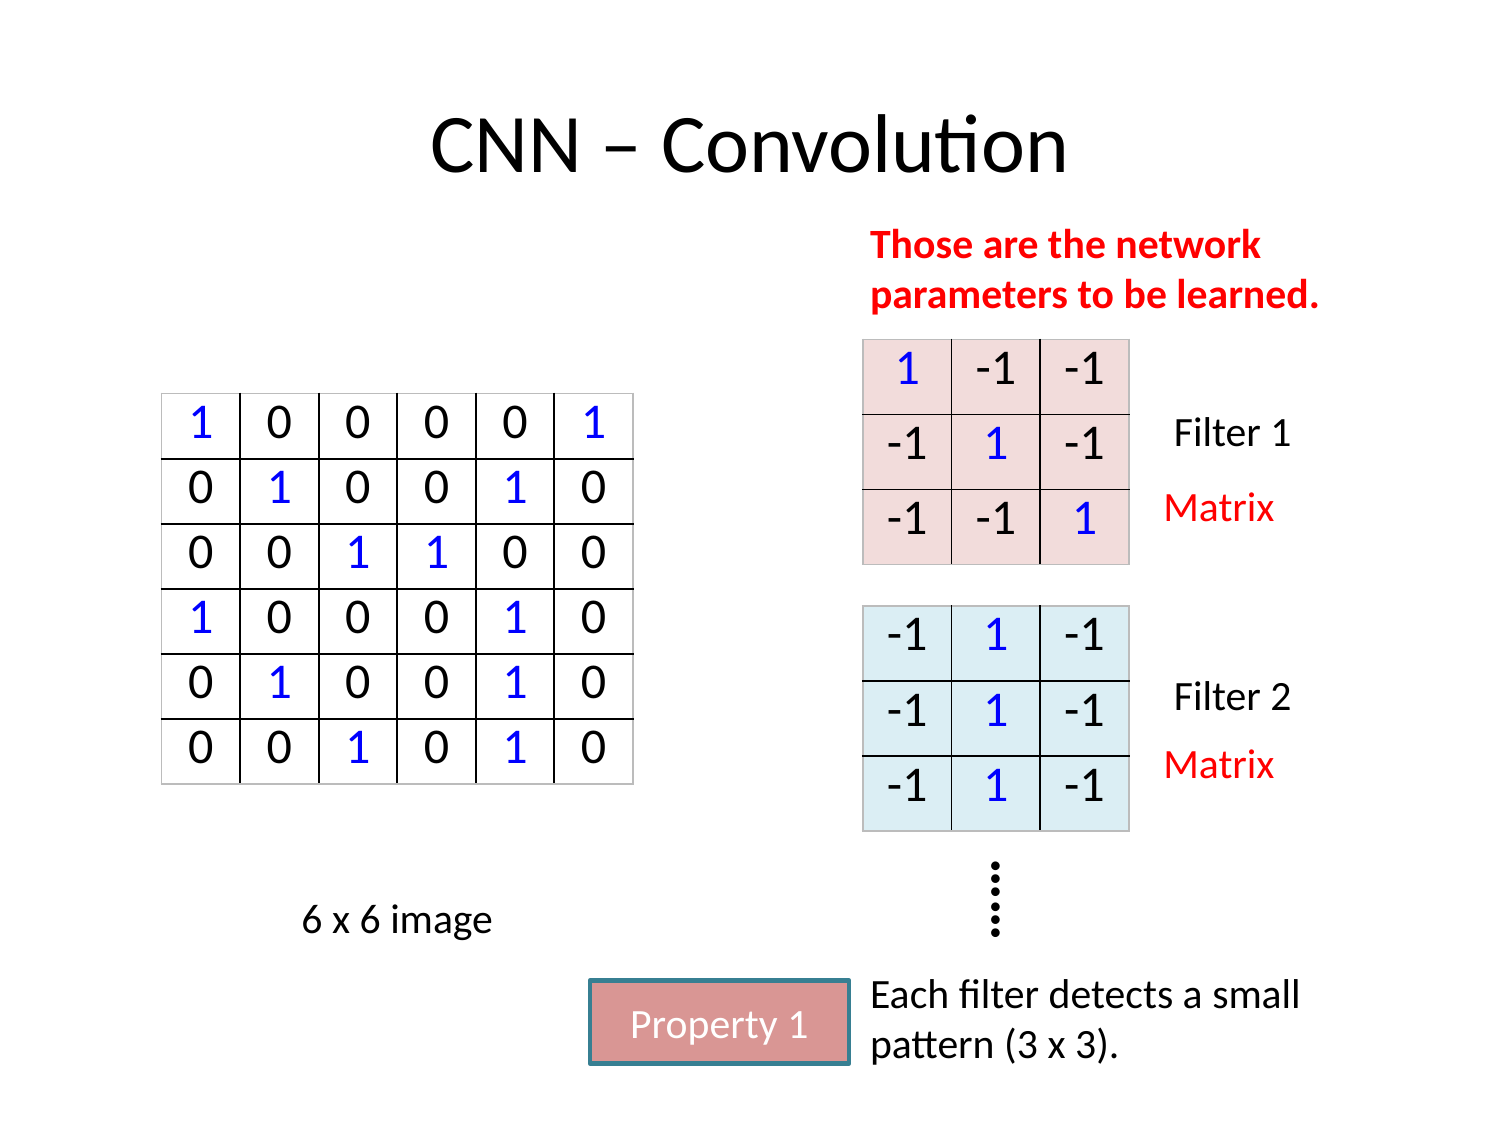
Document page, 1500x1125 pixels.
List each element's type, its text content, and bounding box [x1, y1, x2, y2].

table_cell 1 [477, 460, 553, 523]
table_cell 0 [241, 525, 318, 588]
table_cell 0 [555, 655, 632, 718]
table_cell -1 [1041, 415, 1128, 489]
table_header -1 [864, 607, 951, 680]
text_box Each filter detects a small pattern (3 x 3). [855, 959, 1439, 1075]
table_cell 0 [555, 720, 632, 783]
table_cell 1 [477, 720, 553, 783]
table_header -1 [1041, 340, 1128, 414]
table_cell -1 [864, 682, 951, 755]
table_header 0 [320, 394, 396, 458]
text_box Property 1 [588, 978, 851, 1066]
table_header 1 [952, 607, 1039, 680]
table_cell 1 [477, 655, 553, 718]
table_cell -1 [864, 490, 951, 564]
table_header -1 [1041, 607, 1128, 680]
table_cell 0 [398, 460, 475, 523]
table_cell 1 [477, 590, 553, 653]
title CNN – Convolution [75, 45, 1425, 233]
table_cell 0 [241, 590, 318, 653]
text_box Matrix [1148, 472, 1318, 538]
table_cell 0 [398, 720, 475, 783]
text_box Matrix [1148, 729, 1318, 795]
table_cell -1 [1041, 682, 1128, 755]
table_cell 0 [241, 720, 318, 783]
table_cell -1 [952, 490, 1039, 564]
text_box Filter 2 [1114, 661, 1352, 727]
table_cell 1 [952, 415, 1039, 489]
table_cell -1 [864, 757, 951, 830]
table_cell 0 [398, 590, 475, 653]
table_cell 0 [320, 655, 396, 718]
table_cell 0 [320, 460, 396, 523]
table_cell 0 [162, 525, 239, 588]
table_cell 0 [477, 525, 553, 588]
table_cell -1 [1041, 757, 1128, 830]
table_cell 1 [241, 655, 318, 718]
table_header 0 [477, 394, 553, 458]
table_cell 1 [1041, 490, 1128, 564]
table_header 1 [864, 340, 951, 414]
table_header 0 [241, 394, 318, 458]
text_box Filter 1 [1114, 397, 1352, 462]
table_cell 1 [241, 460, 318, 523]
table_header 0 [398, 394, 475, 458]
table_cell 0 [398, 655, 475, 718]
table_header 1 [555, 394, 632, 458]
table_cell 0 [162, 655, 239, 718]
table_cell 1 [398, 525, 475, 588]
table_cell 0 [162, 460, 239, 523]
table_cell 0 [320, 590, 396, 653]
table_cell 0 [555, 590, 632, 653]
text_box 6 x 6 image [204, 883, 590, 949]
table_cell -1 [864, 415, 951, 489]
table_cell 1 [952, 682, 1039, 755]
text_box …… [972, 843, 1058, 959]
table_cell 0 [555, 460, 632, 523]
table_cell 1 [320, 720, 396, 783]
table_cell 1 [320, 525, 396, 588]
text_box Those are the network parameters to be learned. [855, 209, 1439, 325]
table_cell 1 [952, 757, 1039, 830]
table_cell 0 [555, 525, 632, 588]
table_cell 1 [162, 590, 239, 653]
table_header -1 [952, 340, 1039, 414]
table_header 1 [162, 394, 239, 458]
table_cell 0 [162, 720, 239, 783]
